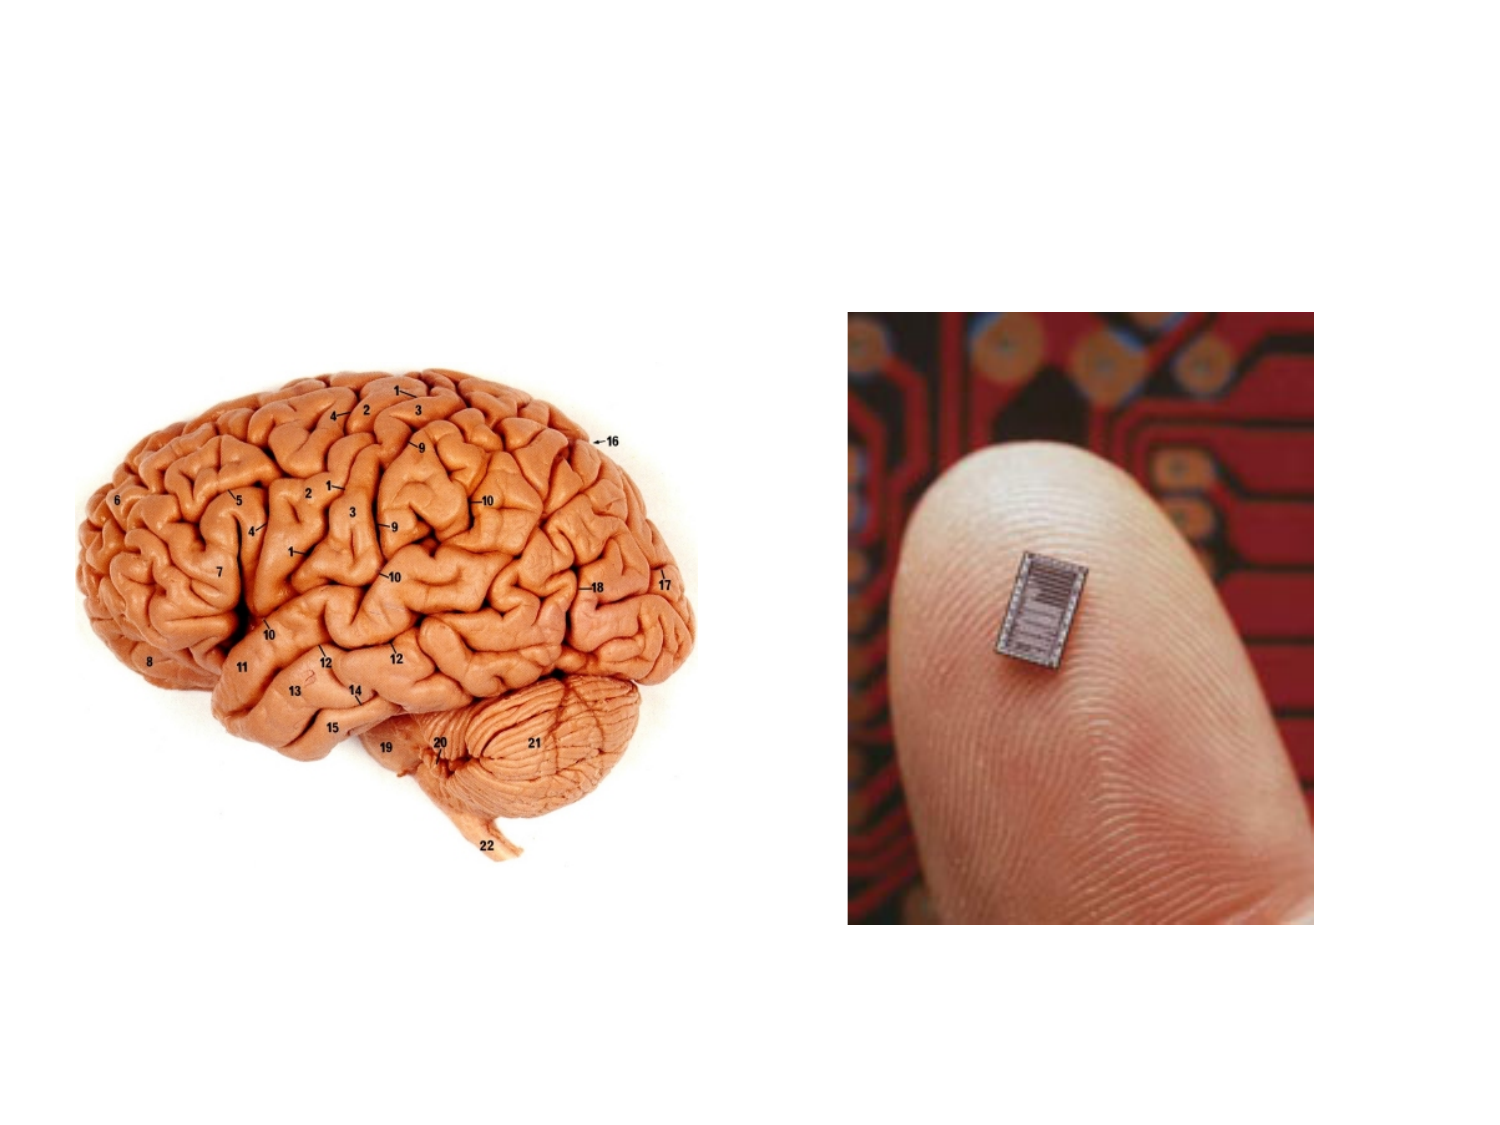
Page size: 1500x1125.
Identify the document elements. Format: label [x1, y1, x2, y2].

list [74, 362, 698, 869]
list [847, 312, 1315, 926]
